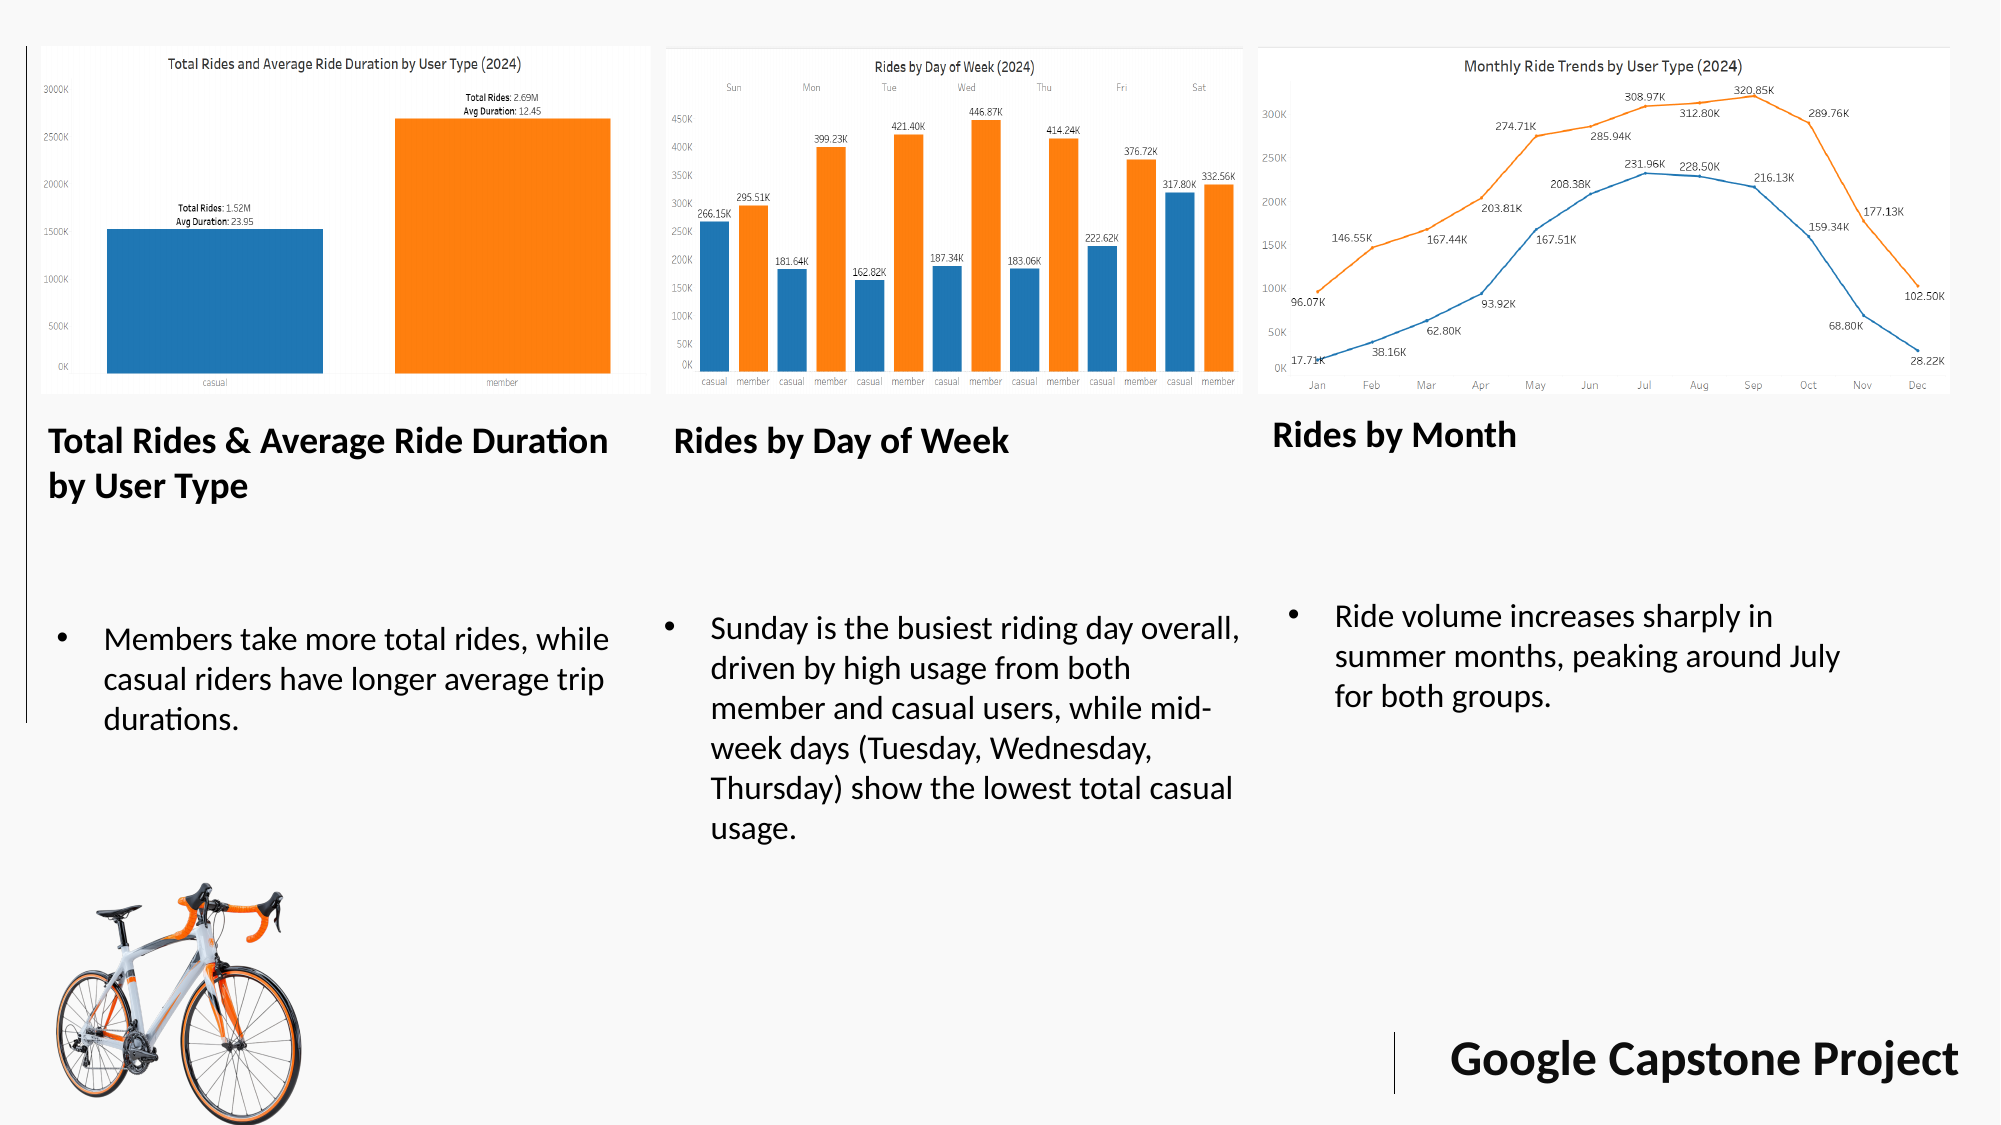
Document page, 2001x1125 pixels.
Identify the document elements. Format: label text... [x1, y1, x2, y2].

picture [1257, 46, 1950, 394]
text_box Total Rides & Average Ride Duration by User Type [33, 408, 643, 514]
text_box Members take more total rides, while casual riders have longer average trip durations. [41, 609, 649, 745]
text_box Rides by Day of Week [658, 408, 1268, 469]
text_box Ride volume increases sharply in summer months, peaking around July for both groups. [1273, 586, 1883, 722]
picture [665, 46, 1243, 394]
text_box Google Capstone Project [1435, 1017, 1999, 1093]
picture [41, 46, 651, 394]
text_box Rides by Month [1257, 403, 1867, 463]
text_box Sunday is the busiest riding day overall, driven by high usage from both member and casual users, while mid-week days (Tuesday, Wednesday, Thursday) show the lowest total casual usage. [649, 598, 1258, 854]
picture [33, 860, 324, 1125]
